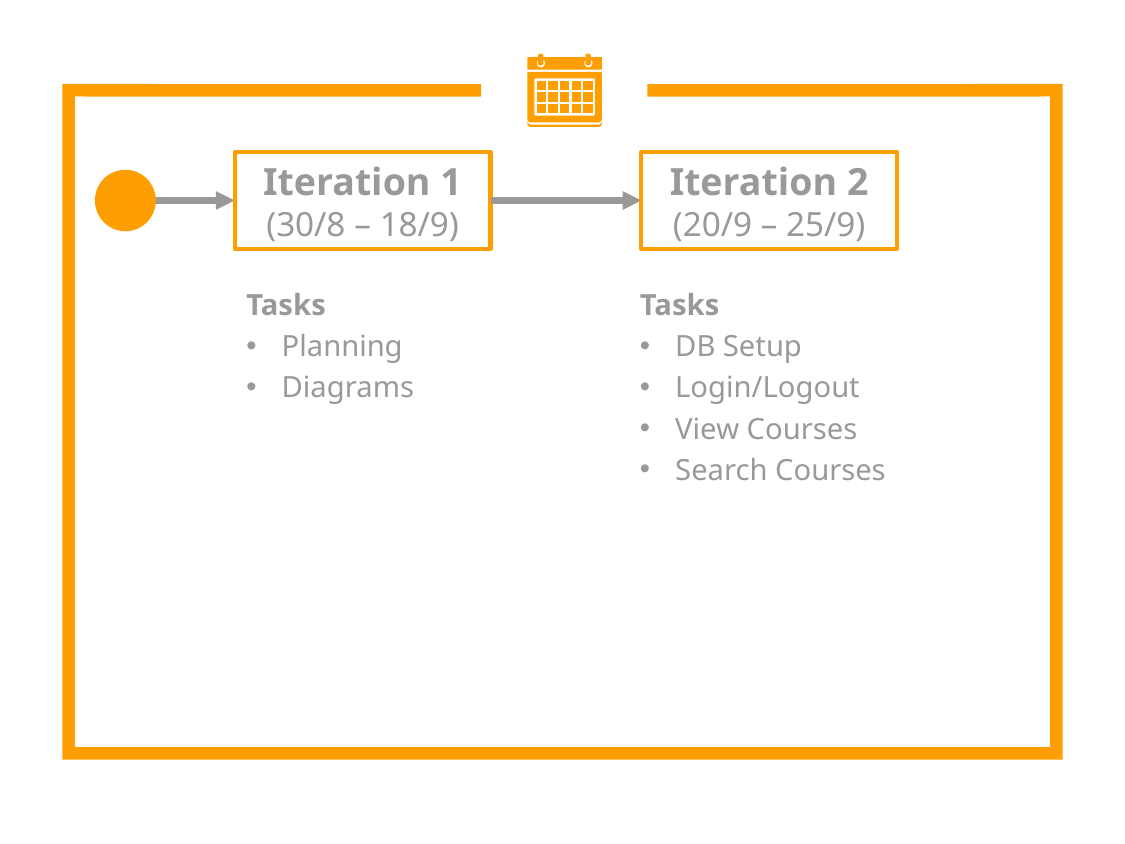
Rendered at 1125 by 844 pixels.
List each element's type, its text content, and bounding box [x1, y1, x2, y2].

text_box [94, 169, 156, 232]
text_box Iteration 2 (20/9 – 25/9) [639, 150, 899, 251]
text_box Iteration 1 (30/8 – 18/9) [233, 150, 493, 251]
text_box Tasks DB Setup Login/Logout View Courses Search Courses [625, 278, 901, 494]
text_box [527, 53, 603, 127]
text_box Tasks Planning Diagrams [231, 278, 429, 412]
